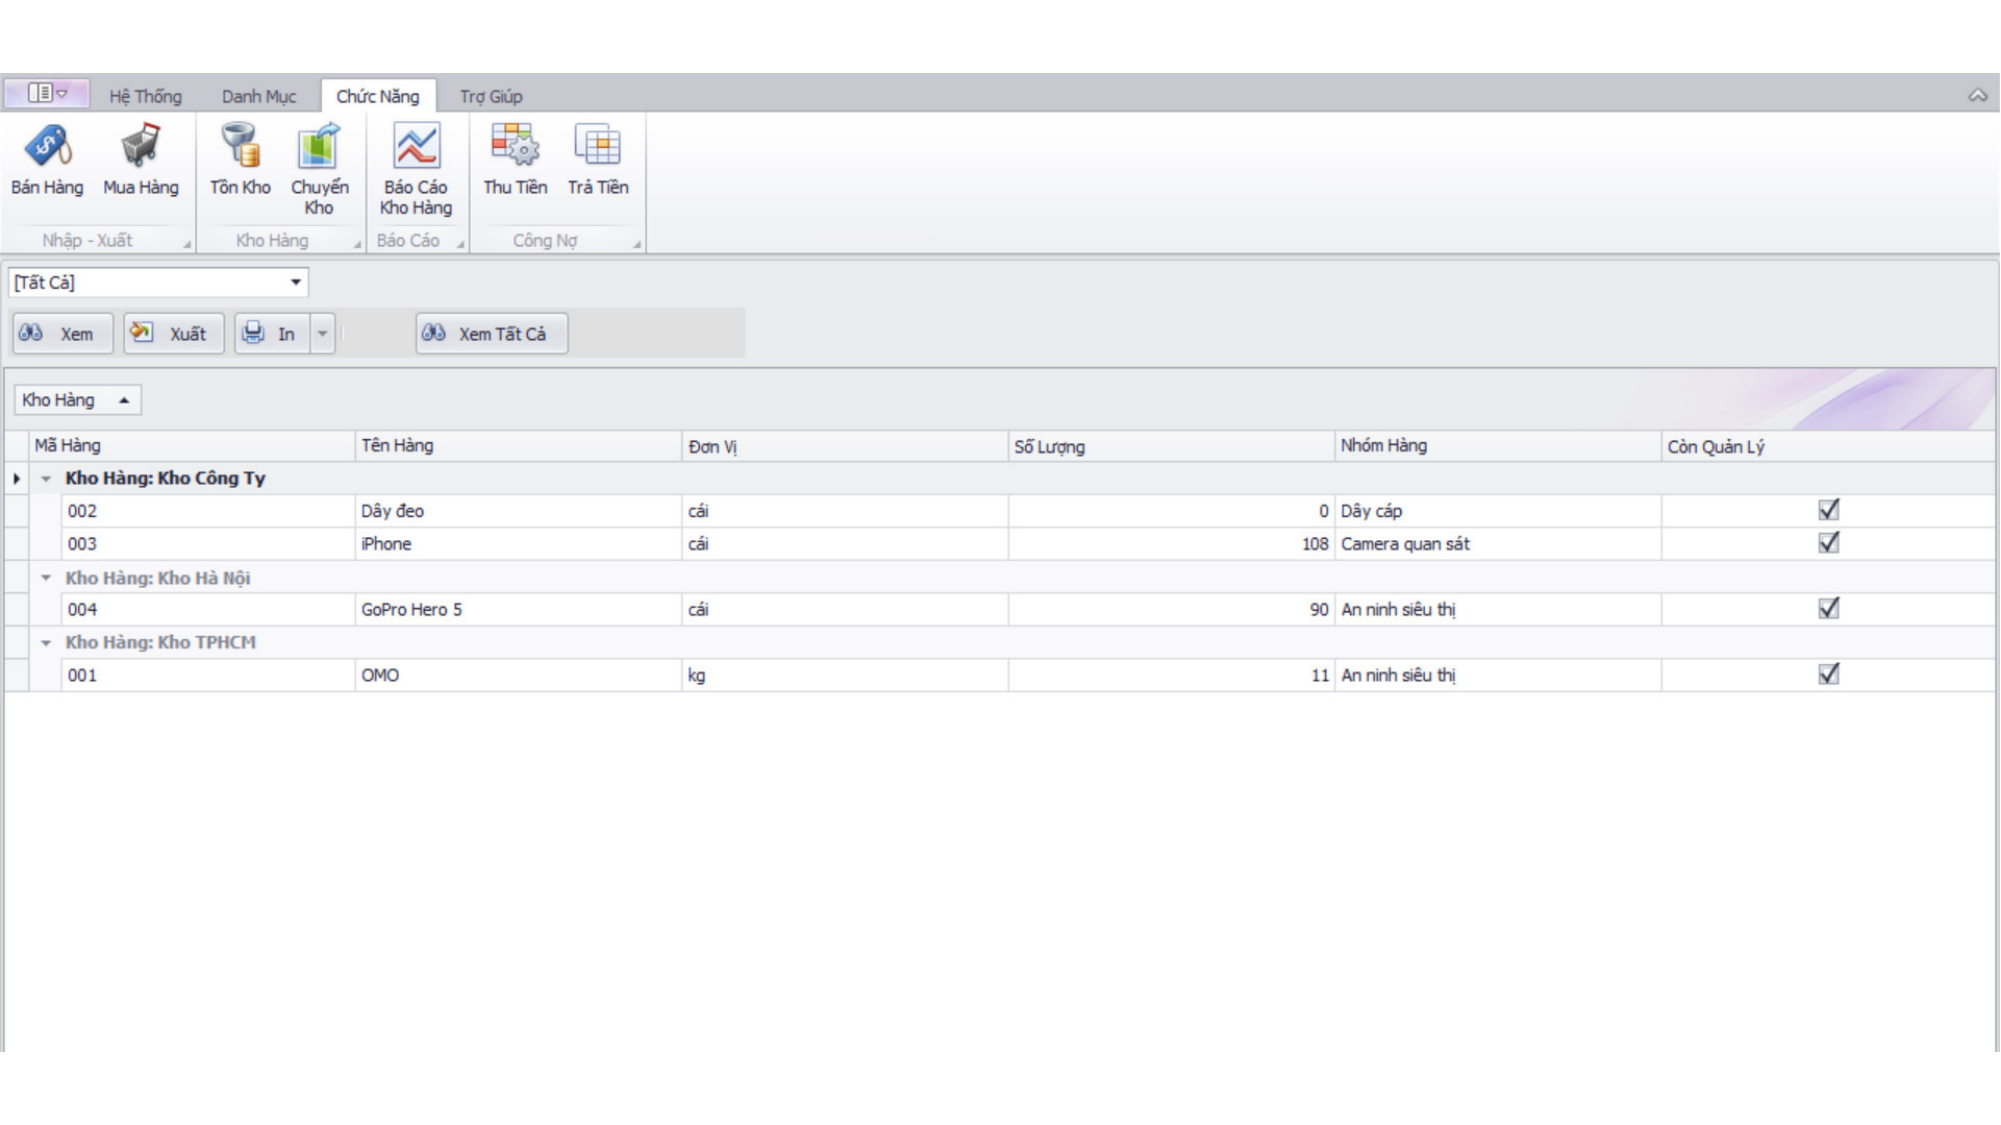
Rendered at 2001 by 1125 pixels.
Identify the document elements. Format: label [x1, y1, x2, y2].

picture [0, 73, 2000, 1052]
